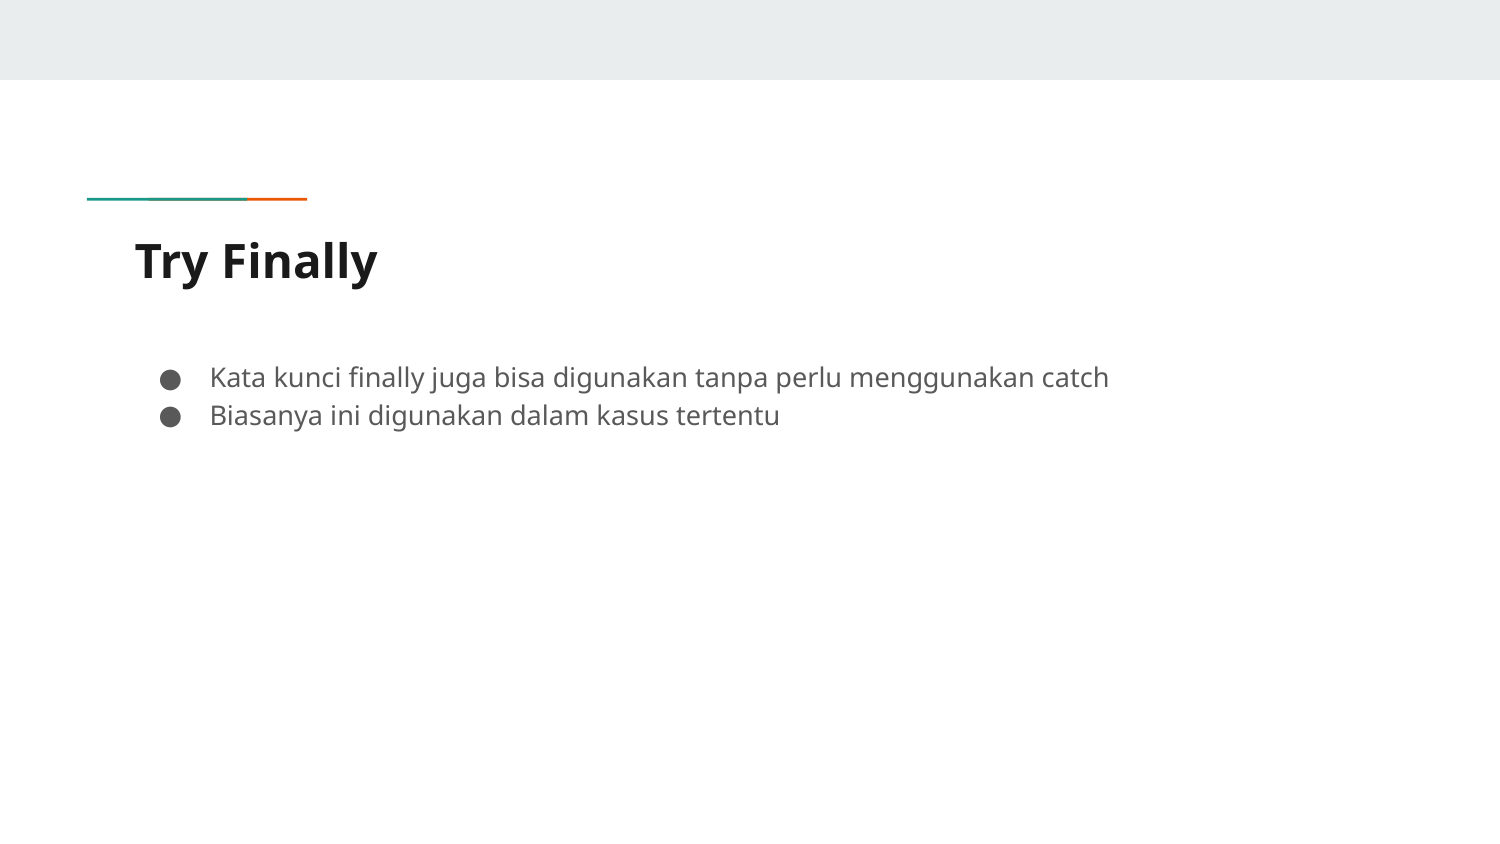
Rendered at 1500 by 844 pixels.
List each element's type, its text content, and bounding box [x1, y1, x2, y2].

list Kata kunci finally juga bisa digunakan tanpa perlu menggunakan catch Biasanya ini digunakan dalam kasus tertentu [119, 341, 1381, 712]
title Try Finally [119, 216, 1381, 305]
